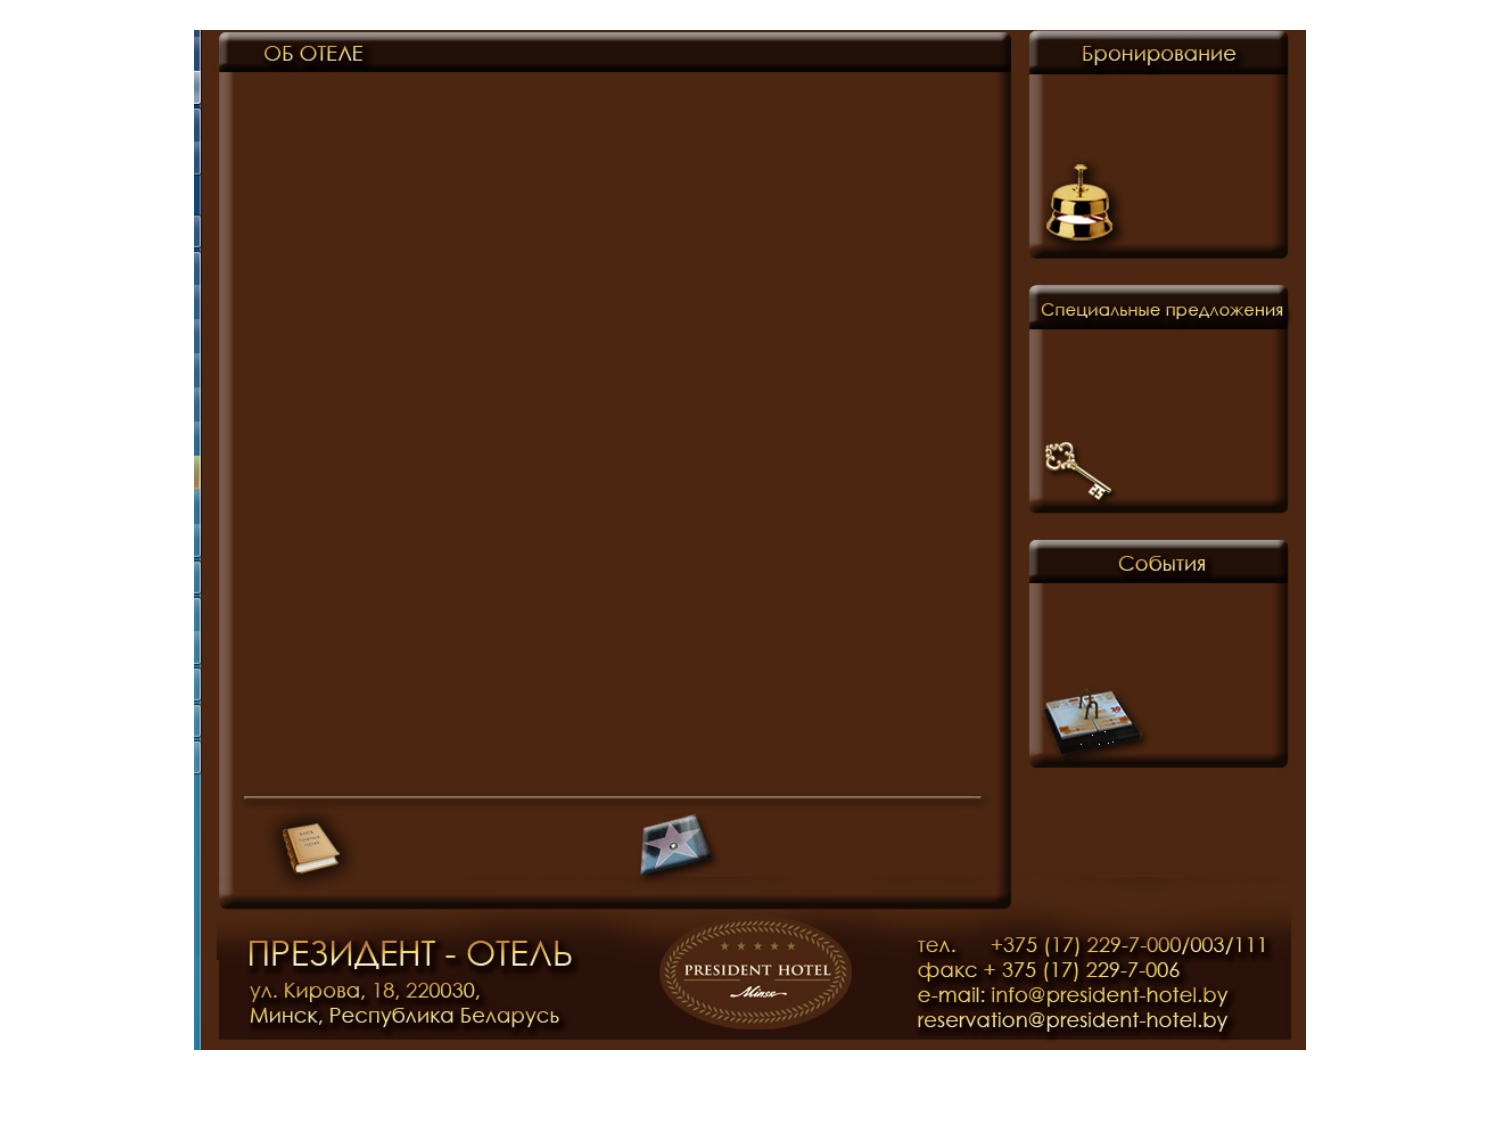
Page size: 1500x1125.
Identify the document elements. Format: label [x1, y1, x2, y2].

list [194, 30, 1306, 1050]
